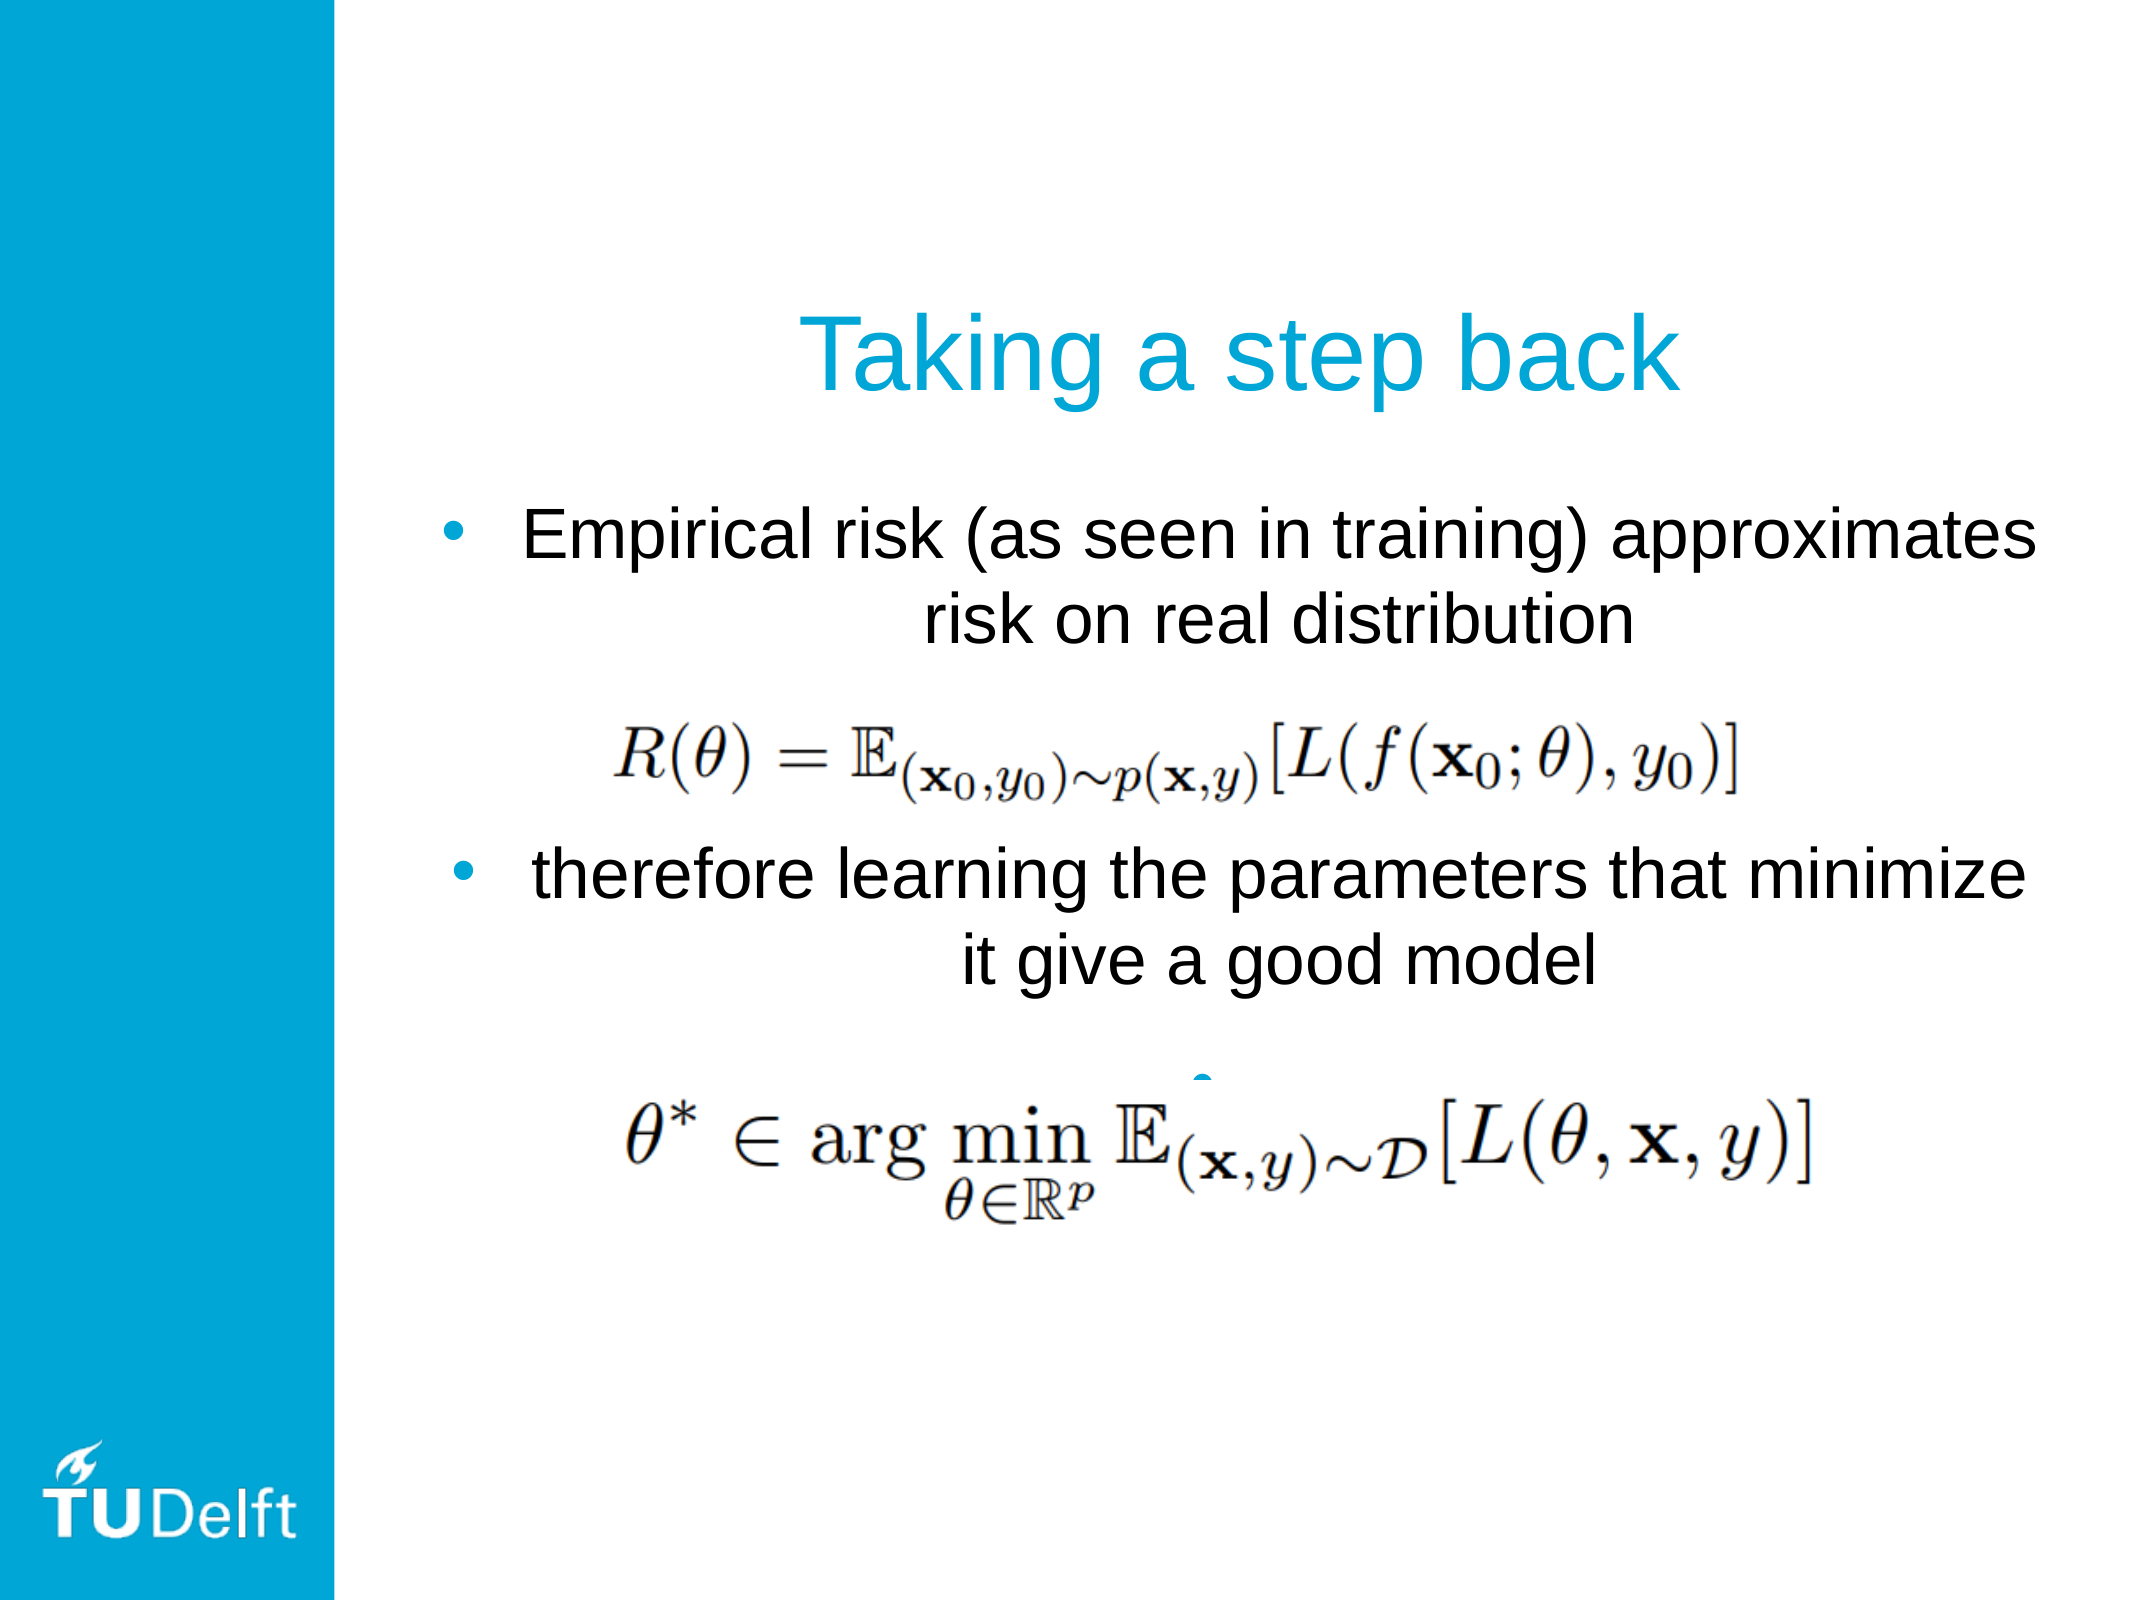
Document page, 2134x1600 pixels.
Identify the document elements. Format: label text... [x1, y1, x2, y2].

table_cell 191 [593, 718, 1774, 822]
table_cell 191 [606, 1084, 1828, 1247]
picture [613, 1080, 1822, 1232]
text_box Empirical risk (as seen in training) approximates risk on real distribution therefore learning the parameters that minimize it give a good model [411, 480, 2070, 1294]
text_box Taking a step back [411, 248, 2070, 448]
picture [600, 713, 1768, 806]
